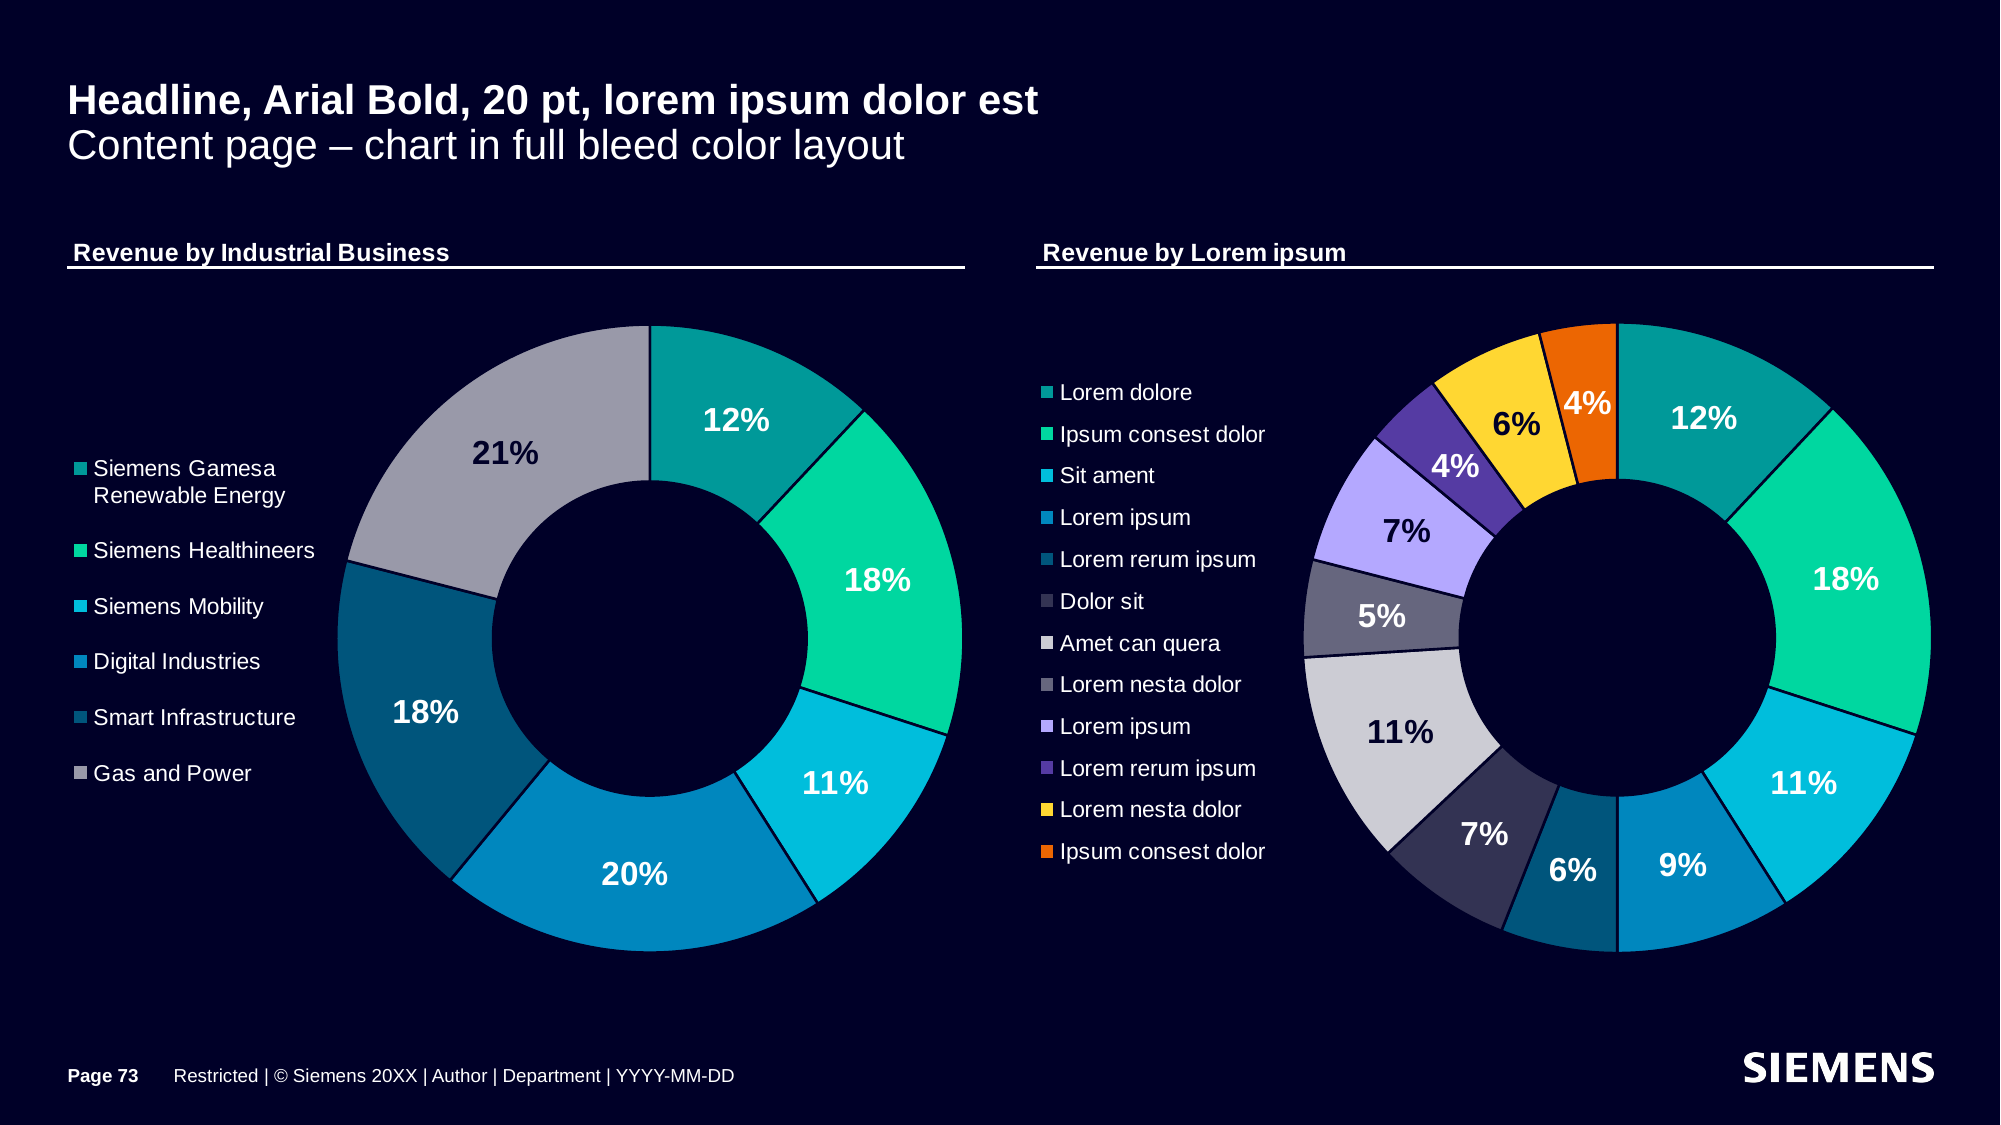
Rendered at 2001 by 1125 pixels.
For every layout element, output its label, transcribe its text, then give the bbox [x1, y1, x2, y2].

chart [67, 231, 965, 267]
footer Restricted | © Siemens 20XX | Author | Department | YYYY-MM-DD [174, 1035, 1686, 1125]
slide_number Page 73 [67, 1035, 174, 1125]
title Headline, Arial Bold, 20 pt, lorem ipsum dolor est Content page – chart in full bleed color layout [67, 78, 1686, 173]
chart [67, 268, 965, 1012]
chart [1036, 268, 1934, 1012]
picture [1744, 1052, 1934, 1083]
chart [1036, 231, 1934, 267]
